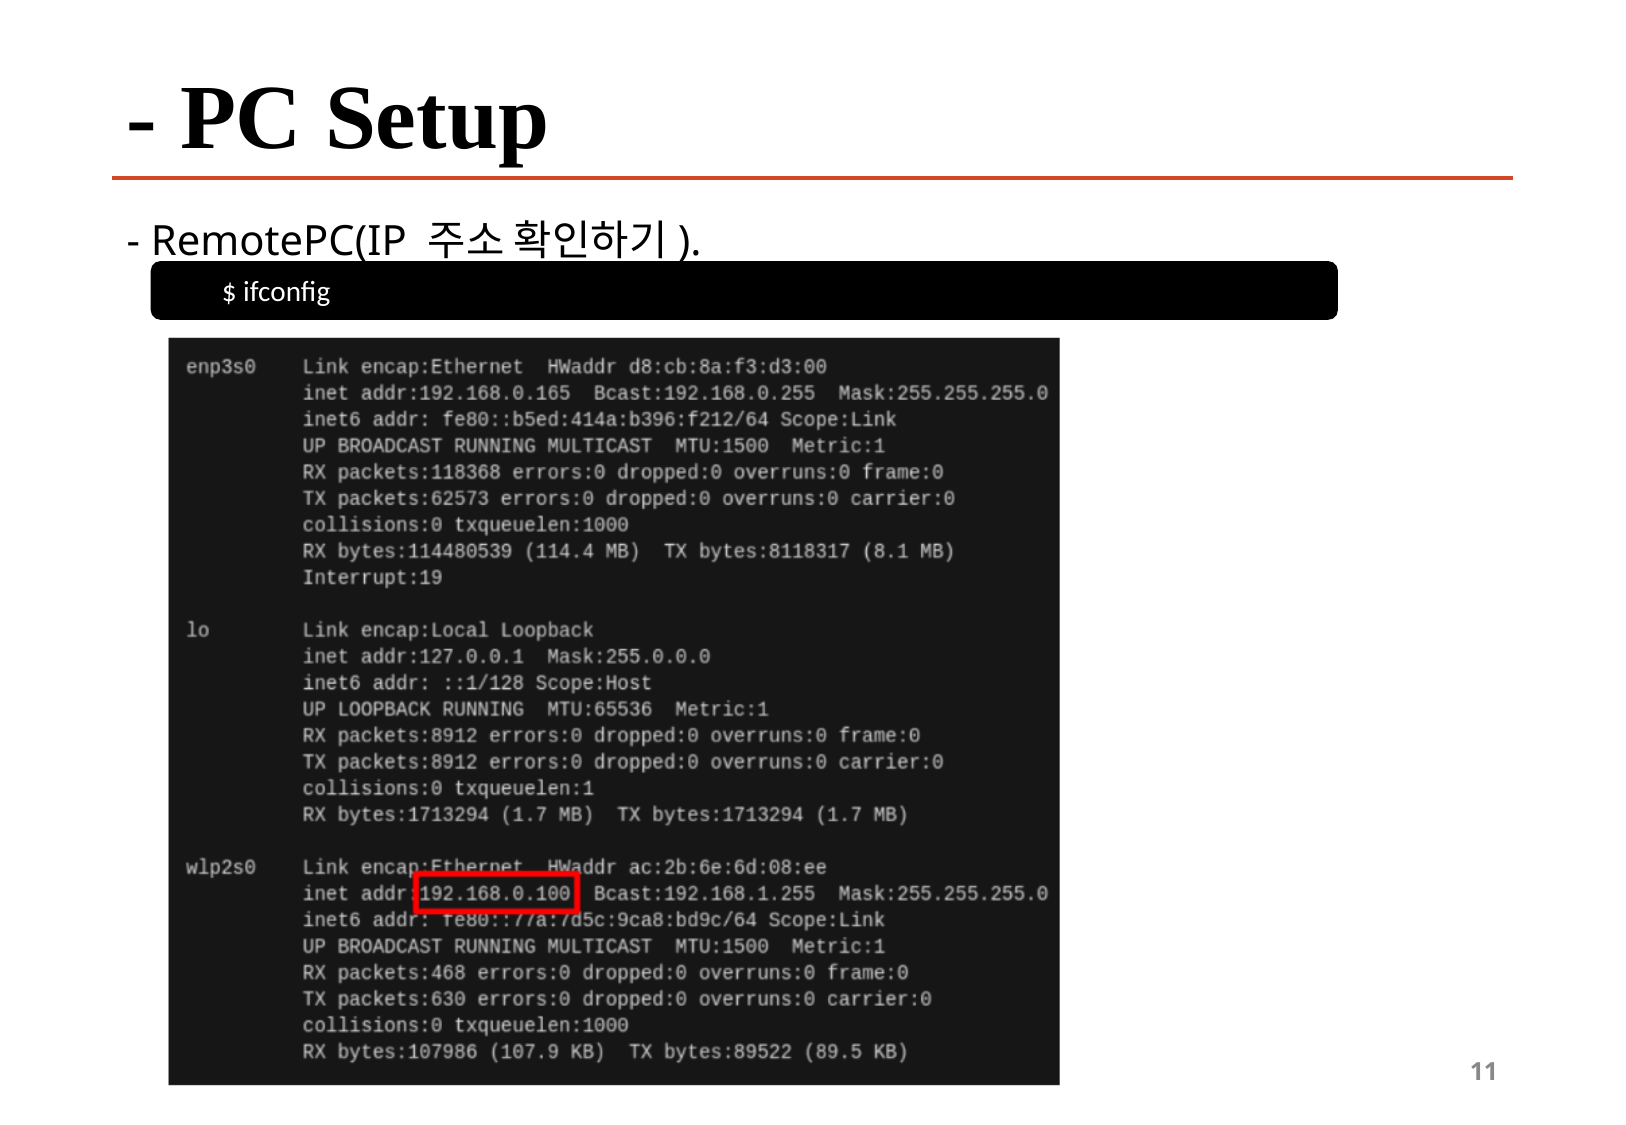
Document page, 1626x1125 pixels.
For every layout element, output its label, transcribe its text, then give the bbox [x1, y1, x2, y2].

list - RemotePC(IP 주소 확인하기). [111, 205, 1514, 1014]
slide_number ‹#› [1433, 1042, 1514, 1103]
picture [162, 334, 1068, 1092]
title - PC Setup [111, 59, 1514, 179]
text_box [150, 260, 1339, 321]
footer 발표 주제 수정 [538, 1042, 1087, 1103]
